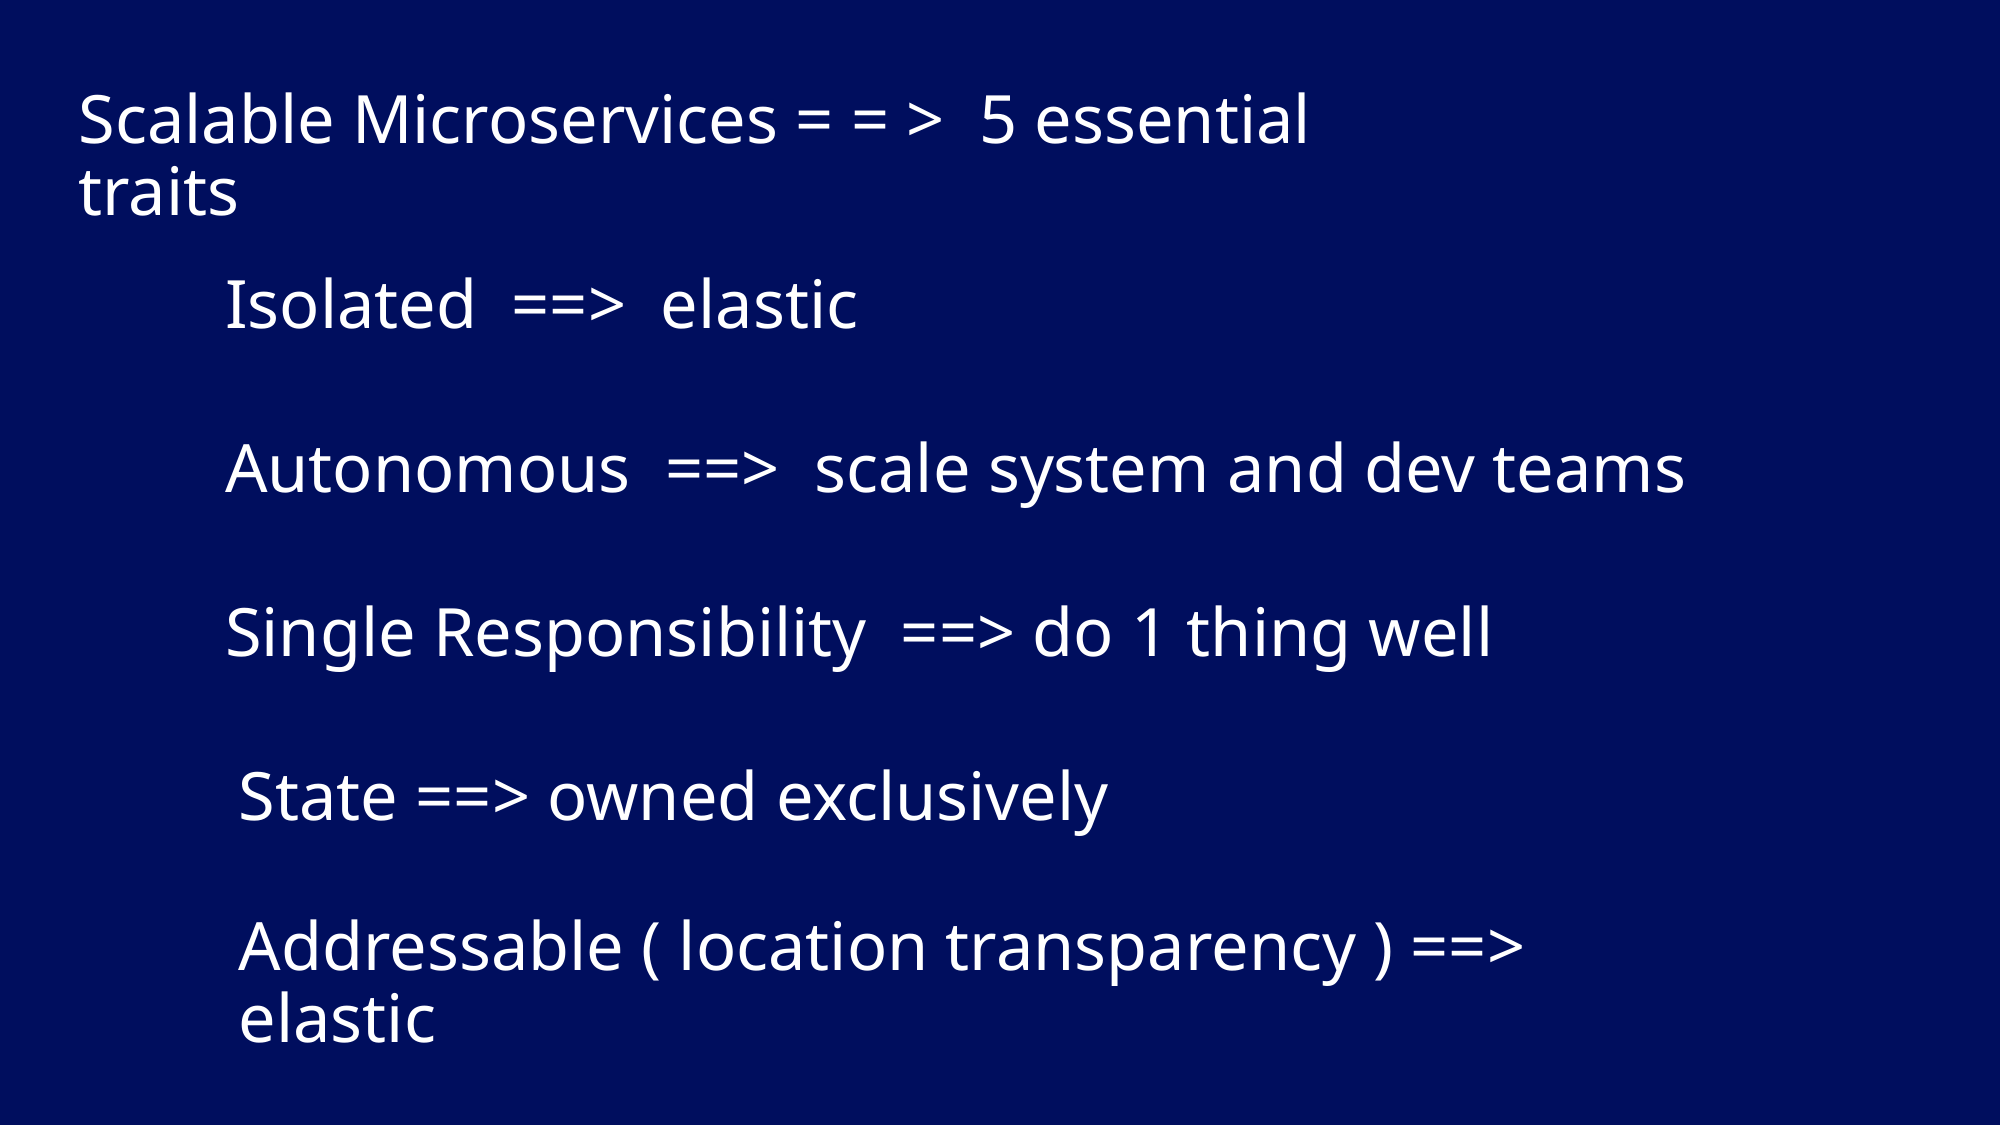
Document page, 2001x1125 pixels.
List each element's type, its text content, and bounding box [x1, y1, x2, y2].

text_box State ==> owned exclusively [238, 763, 1719, 867]
text_box Addressable ( location transparency ) ==> elastic [238, 913, 1719, 1017]
text_box Scalable Microservices = = > 5 essential traits [78, 86, 1389, 190]
text_box Isolated ==> elastic [225, 271, 1535, 375]
text_box Autonomous ==> scale system and dev teams [225, 435, 1689, 539]
text_box Single Responsibility ==> do 1 thing well [225, 599, 2000, 703]
